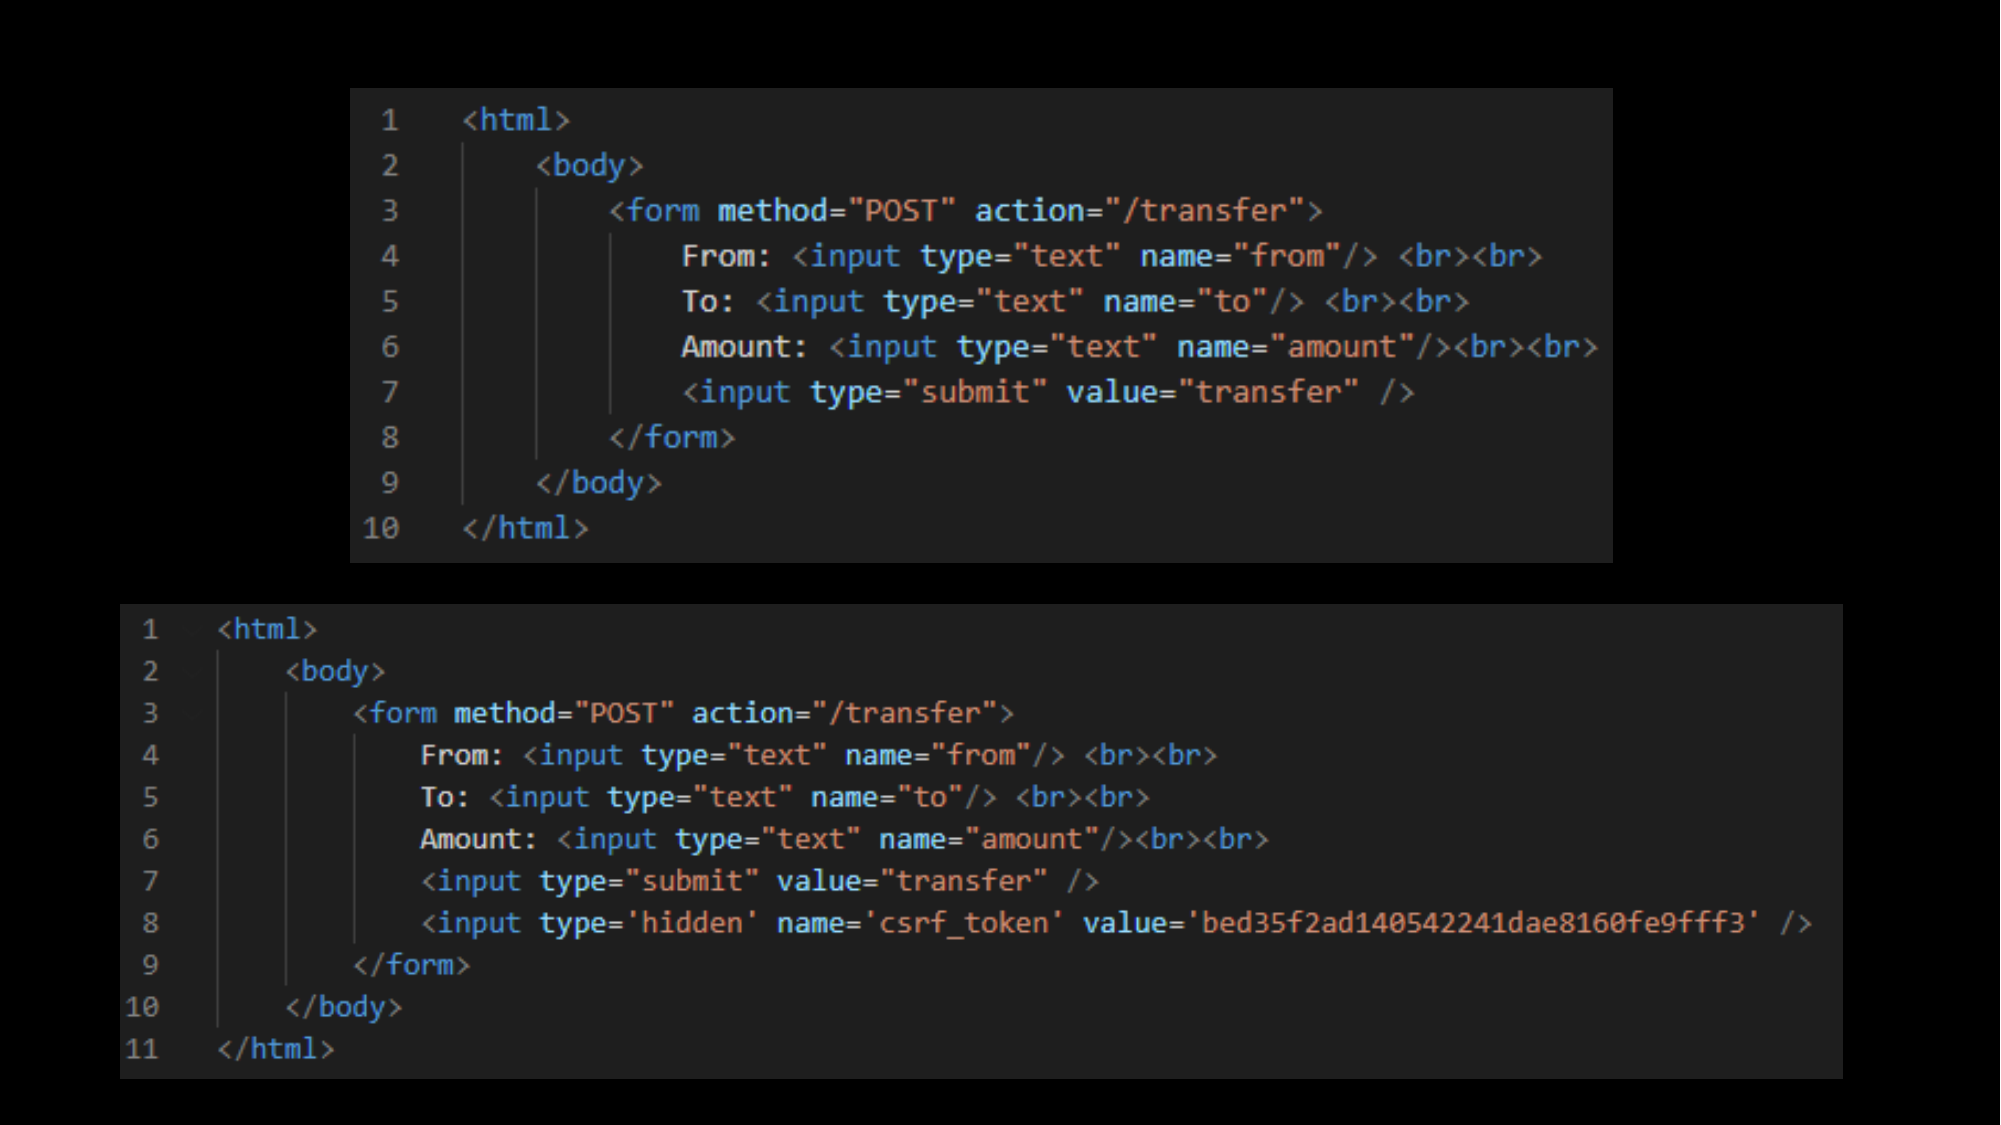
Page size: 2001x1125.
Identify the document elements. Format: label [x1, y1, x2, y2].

picture [350, 88, 1613, 563]
picture [120, 604, 1843, 1079]
